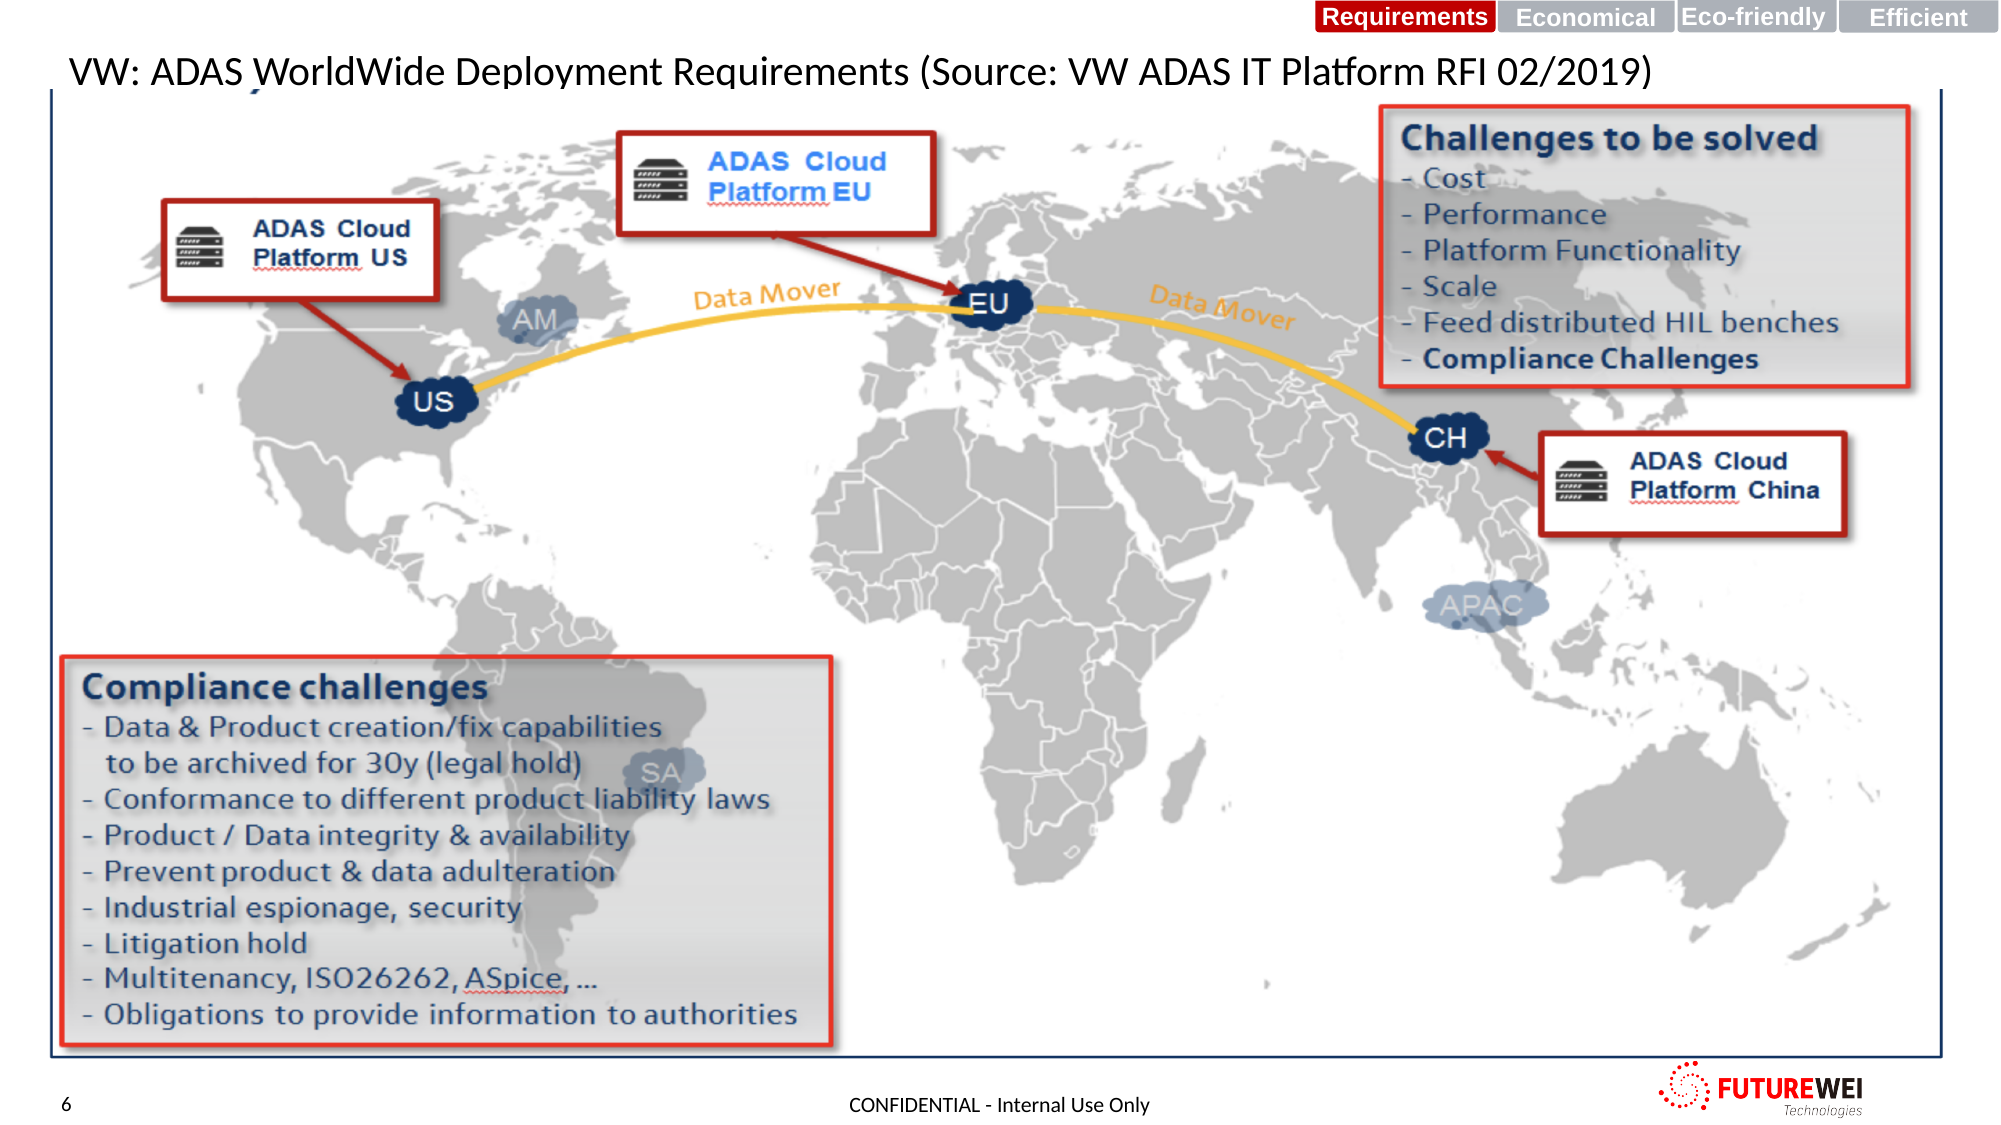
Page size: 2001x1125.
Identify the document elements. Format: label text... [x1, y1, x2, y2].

footer CONFIDENTIAL - Internal Use Only [662, 1083, 1338, 1125]
text_box Efficient [1839, 0, 1999, 33]
text_box Requirements [1315, 0, 1496, 33]
picture [46, 89, 1946, 1125]
slide_number 6 [46, 1083, 124, 1125]
text_box Economical [1497, 0, 1675, 33]
text_box Eco-friendly [1677, 0, 1837, 33]
text_box VW: ADAS WorldWide Deployment Requirements (Source: VW ADAS IT Platform RFI 02/2019) [54, 36, 1973, 102]
